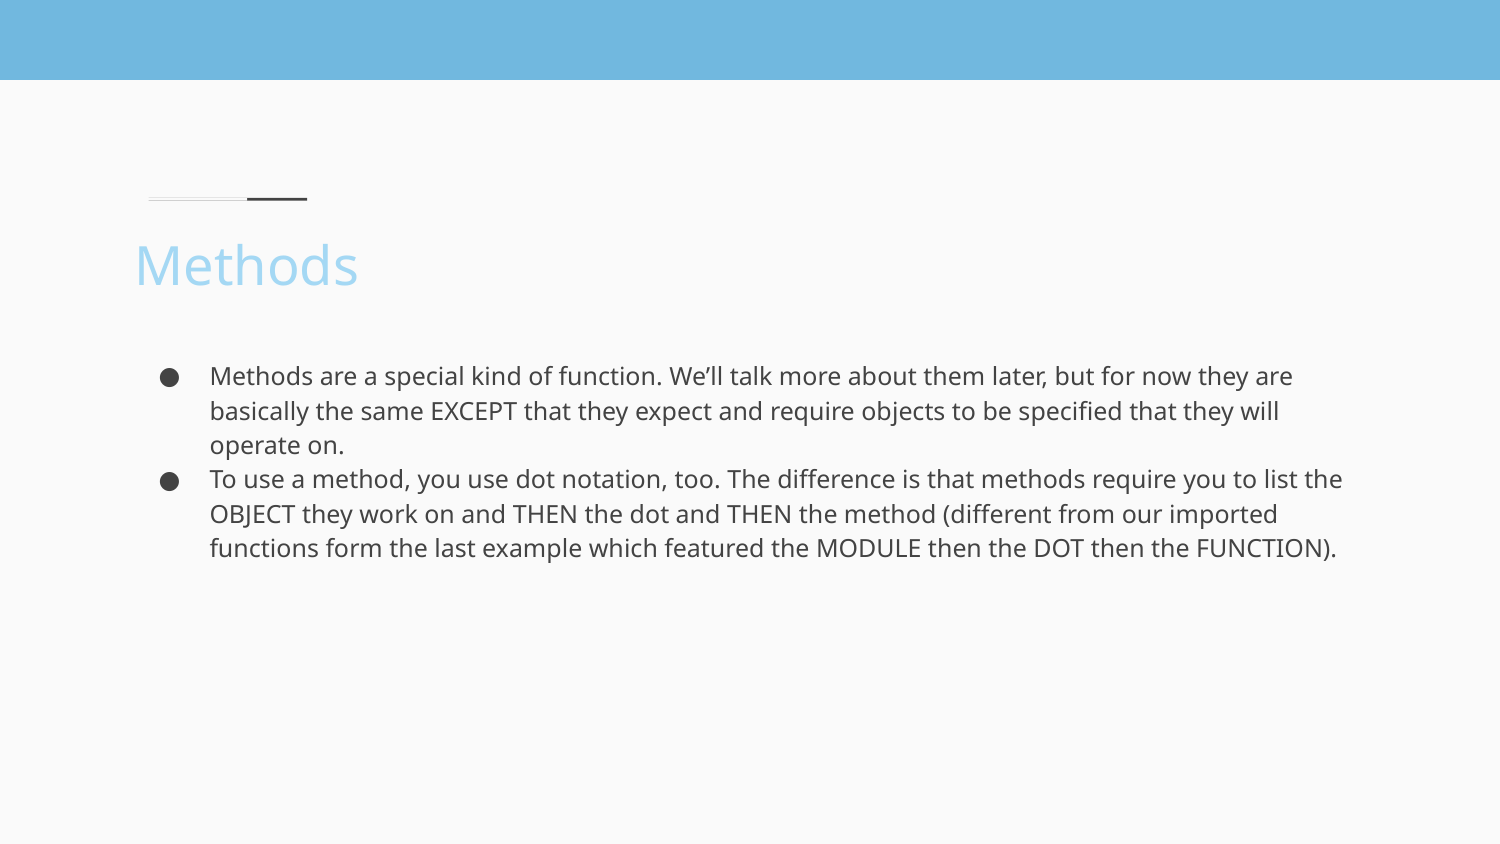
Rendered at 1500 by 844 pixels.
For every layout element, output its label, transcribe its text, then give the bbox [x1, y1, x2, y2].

title Methods [119, 216, 1381, 305]
list Methods are a special kind of function. We’ll talk more about them later, but for now they are basically the same EXCEPT that they expect and require objects to be specified that they will operate on. To use a method, you use dot notation, too. The difference is that methods require you to list the OBJECT they work on and THEN the dot and THEN the method (different from our imported functions form the last example which featured the MODULE then the DOT then the FUNCTION). [119, 341, 1381, 712]
